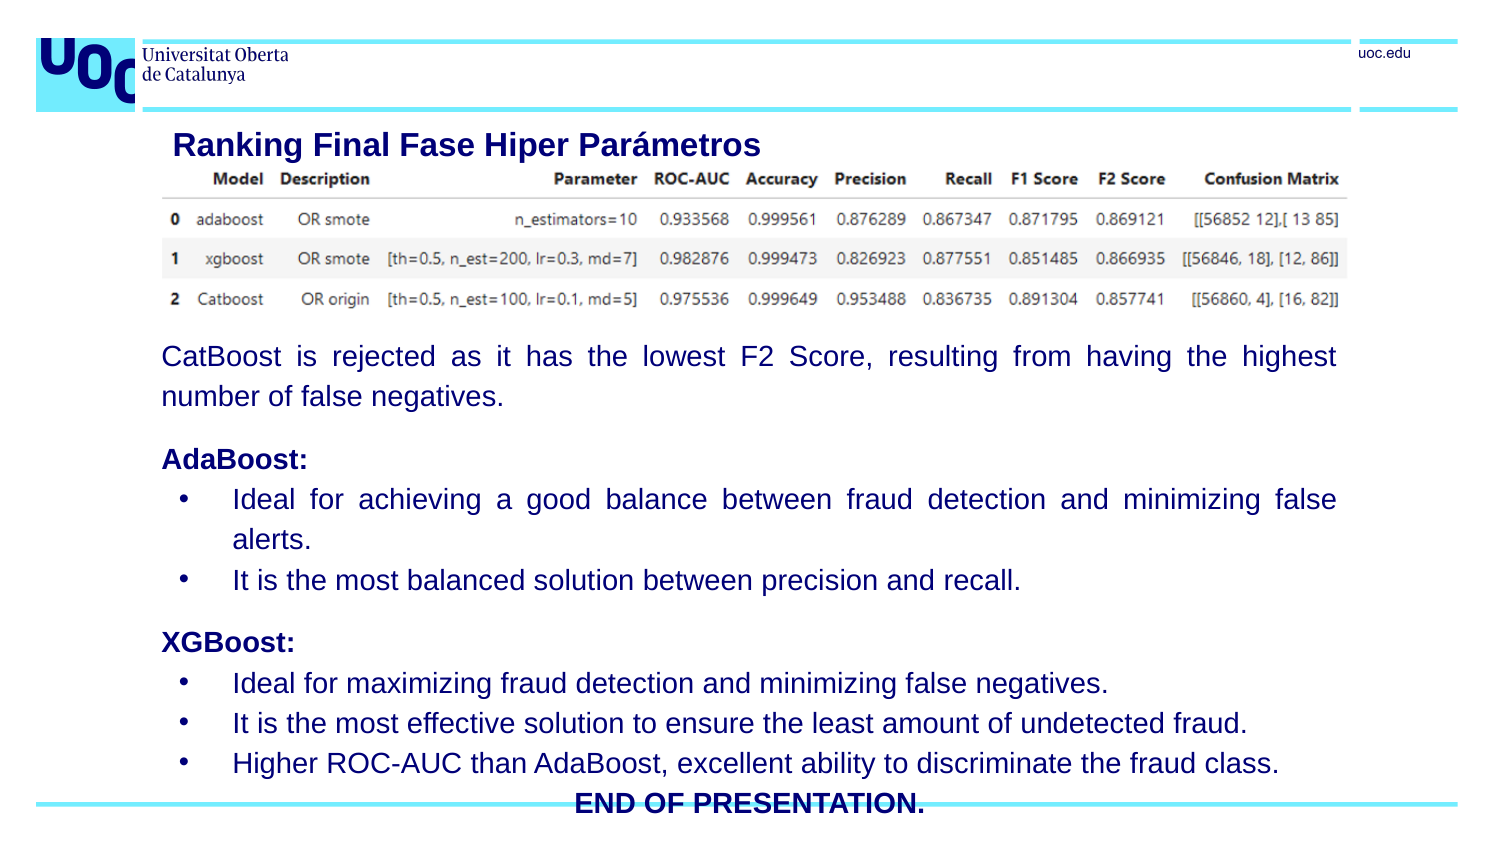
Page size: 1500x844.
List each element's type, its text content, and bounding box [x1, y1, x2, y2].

picture [146, 164, 1354, 317]
title Ranking Final Fase Hiper Parámetros [157, 108, 1384, 176]
list CatBoost is rejected as it has the lowest F2 Score, resulting from having the highest number of false negatives. AdaBoost: Ideal for achieving a good balance between fraud detection and minimizing false alerts. It is the most balanced solution between precision and recall. XGBoost: Ideal for maximizing fraud detection and minimizing false negatives. It is the most effective solution to ensure the least amount of undetected fraud. Higher ROC-AUC than AdaBoost, excellent ability to discriminate the fraud class. END OF PRESENTATION. [146, 323, 1354, 798]
picture [142, 47, 288, 84]
picture [1359, 47, 1410, 58]
picture [36, 38, 135, 112]
